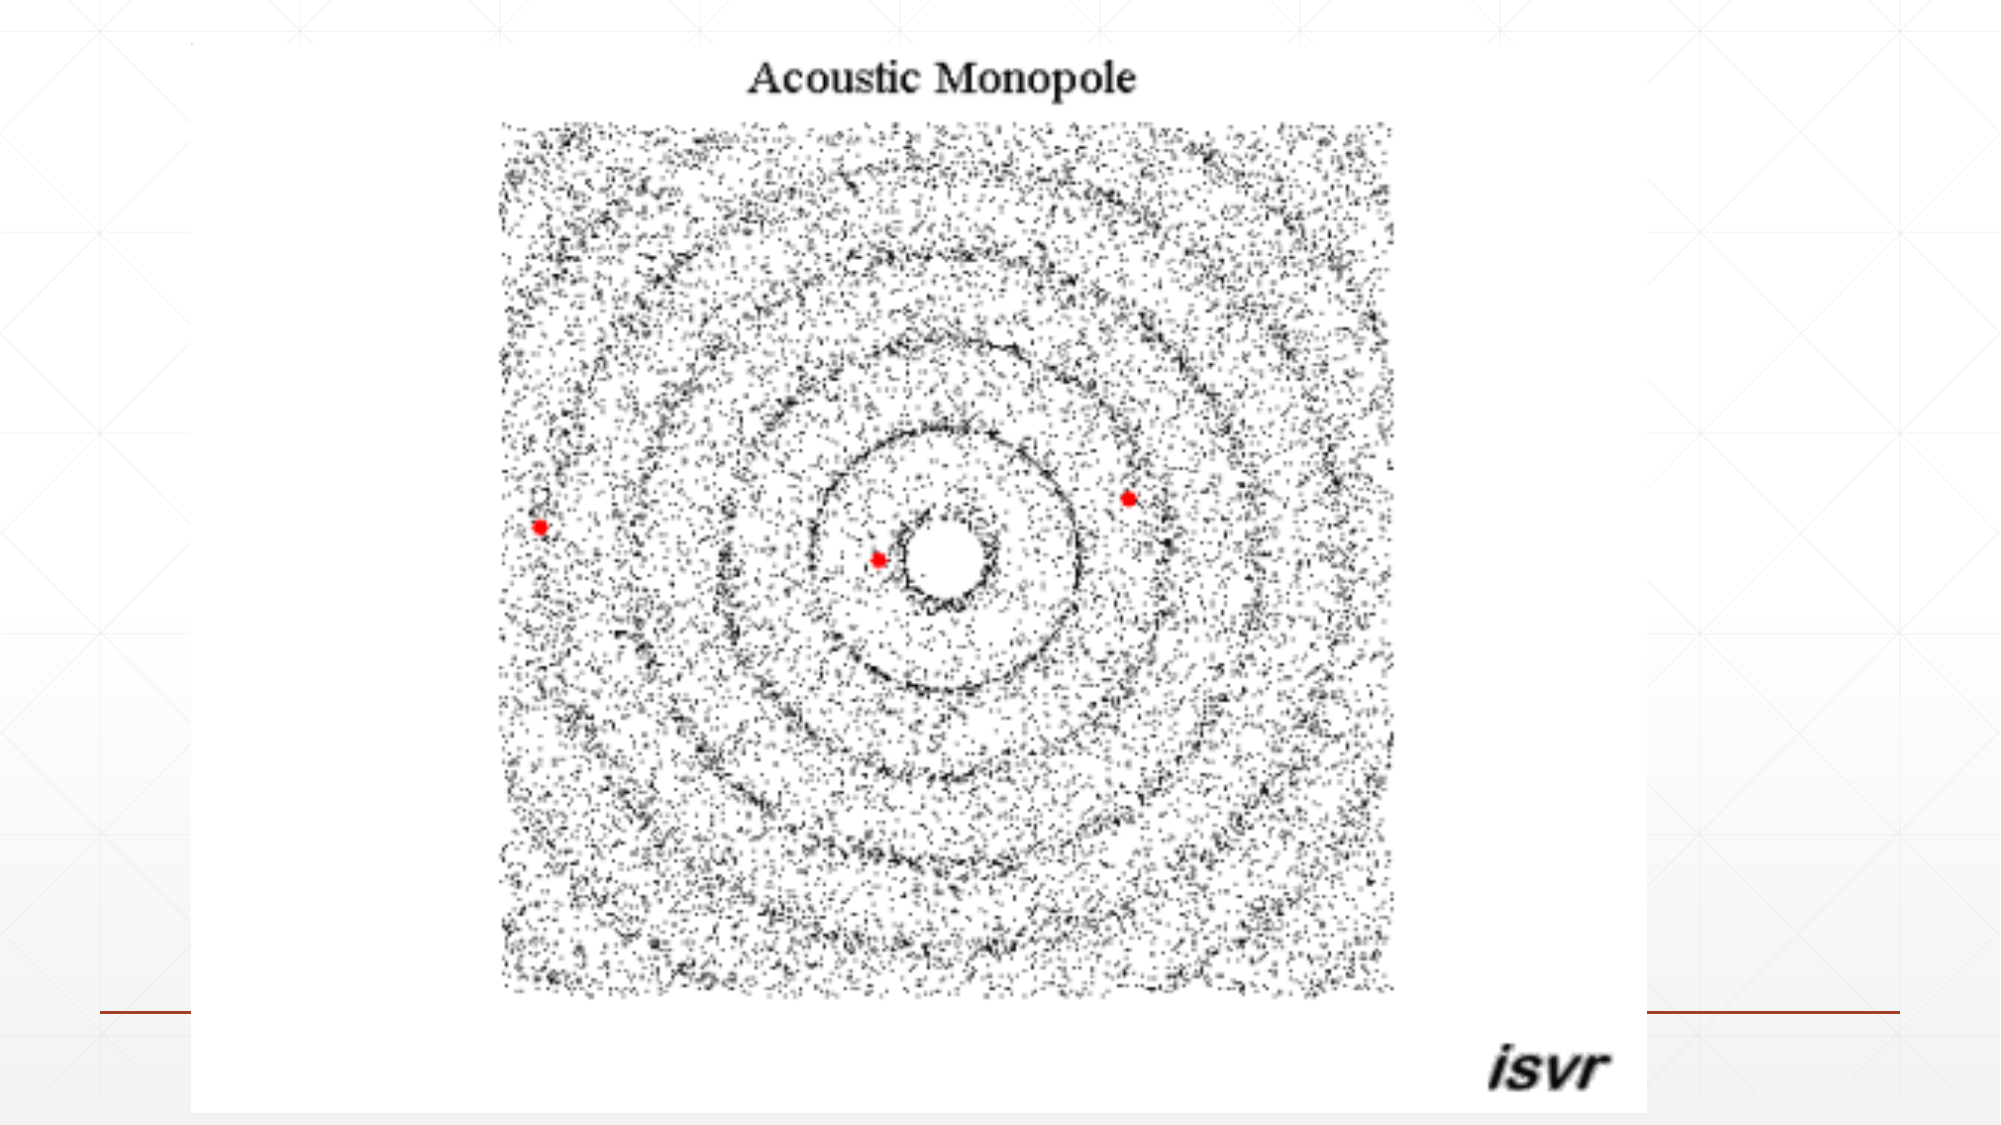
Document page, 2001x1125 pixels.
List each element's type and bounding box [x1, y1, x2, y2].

list [191, 43, 1647, 1113]
